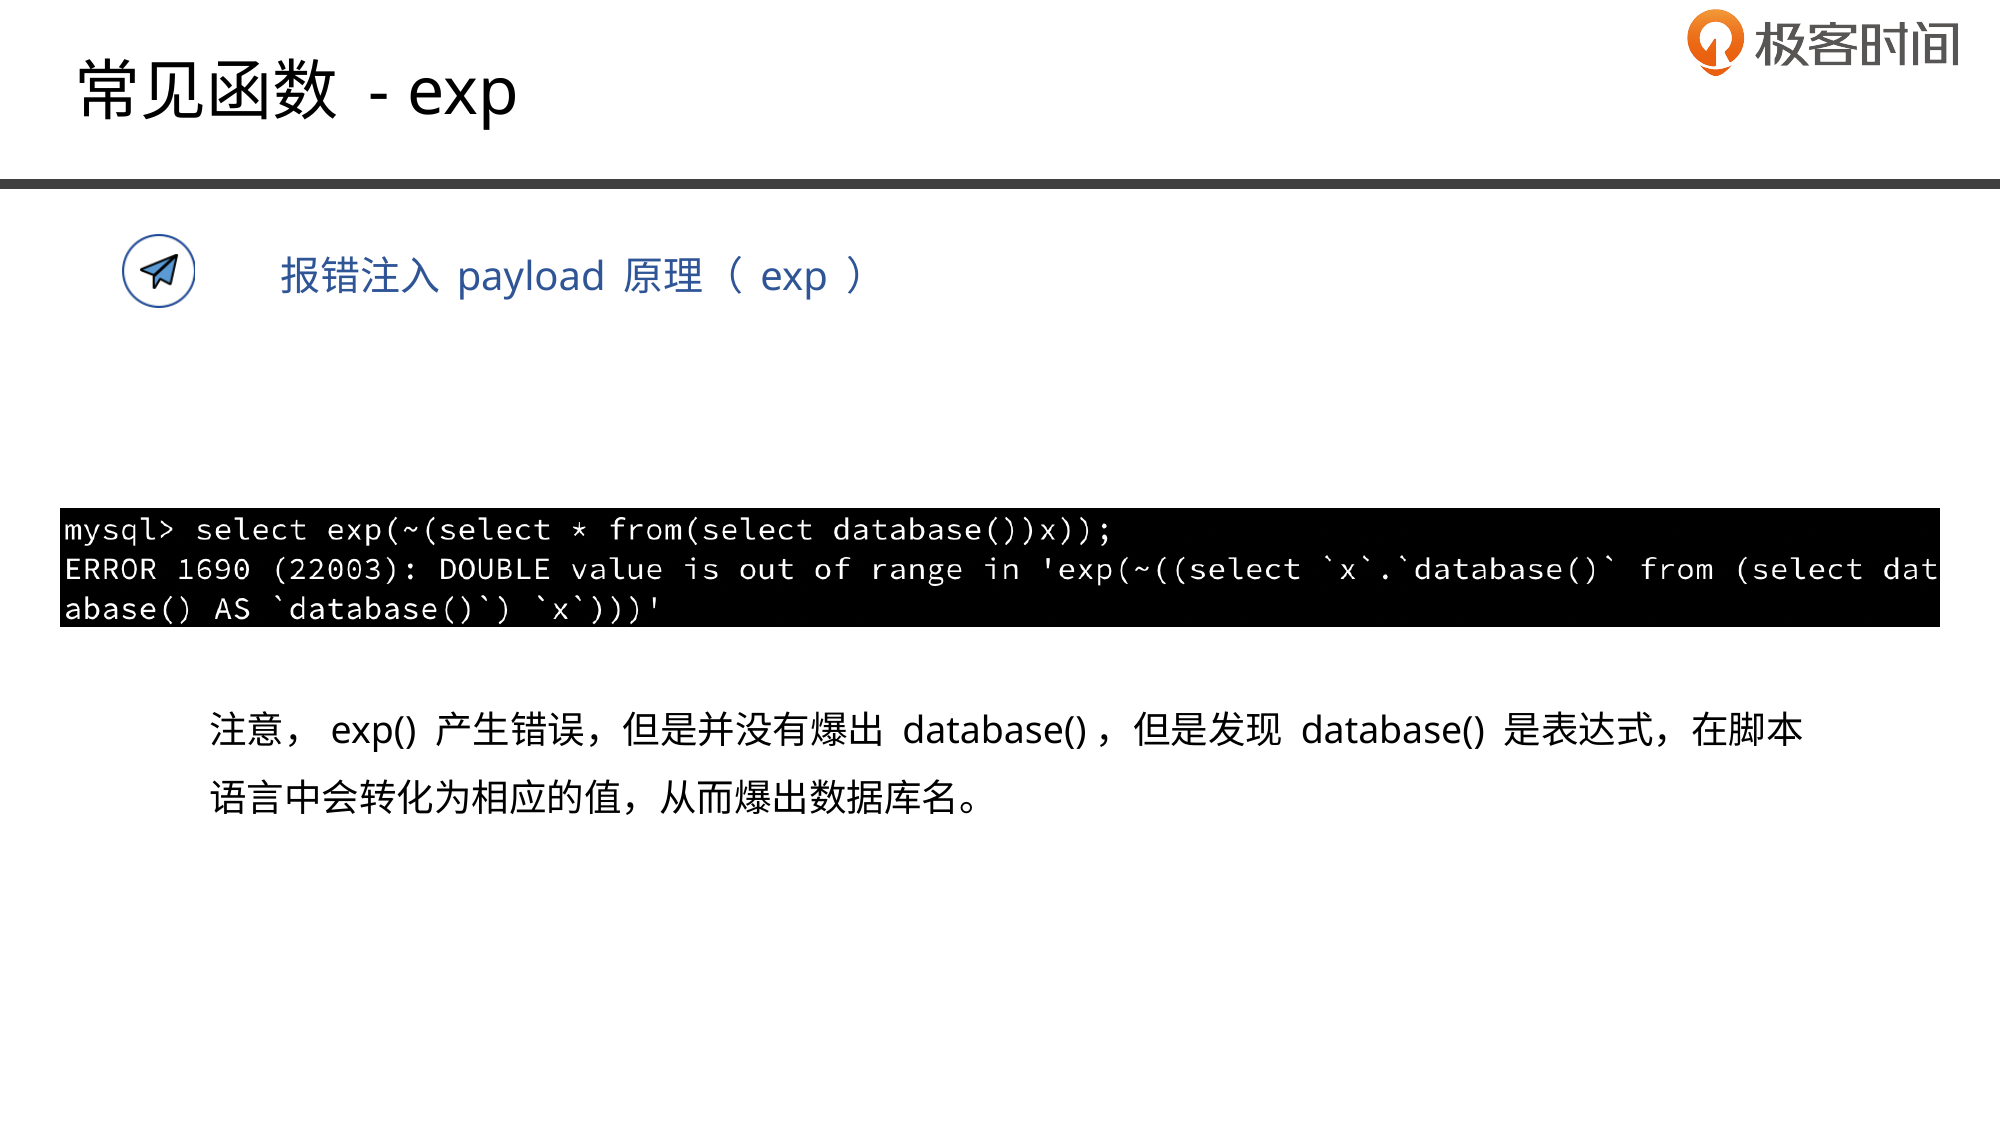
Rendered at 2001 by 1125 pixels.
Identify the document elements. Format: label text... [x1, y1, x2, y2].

list 常见函数 - exp [59, 50, 931, 137]
picture [60, 508, 1940, 627]
picture [1643, 0, 2000, 135]
list 报错注入 payload 原理（ exp ） [265, 248, 1077, 308]
picture [121, 234, 195, 308]
list 注意，exp() 产生错误，但是并没有爆出 database()，但是发现 database() 是表达式，在脚本语言中会转化为相应的值，从而爆出数据库名。 [194, 676, 1841, 988]
